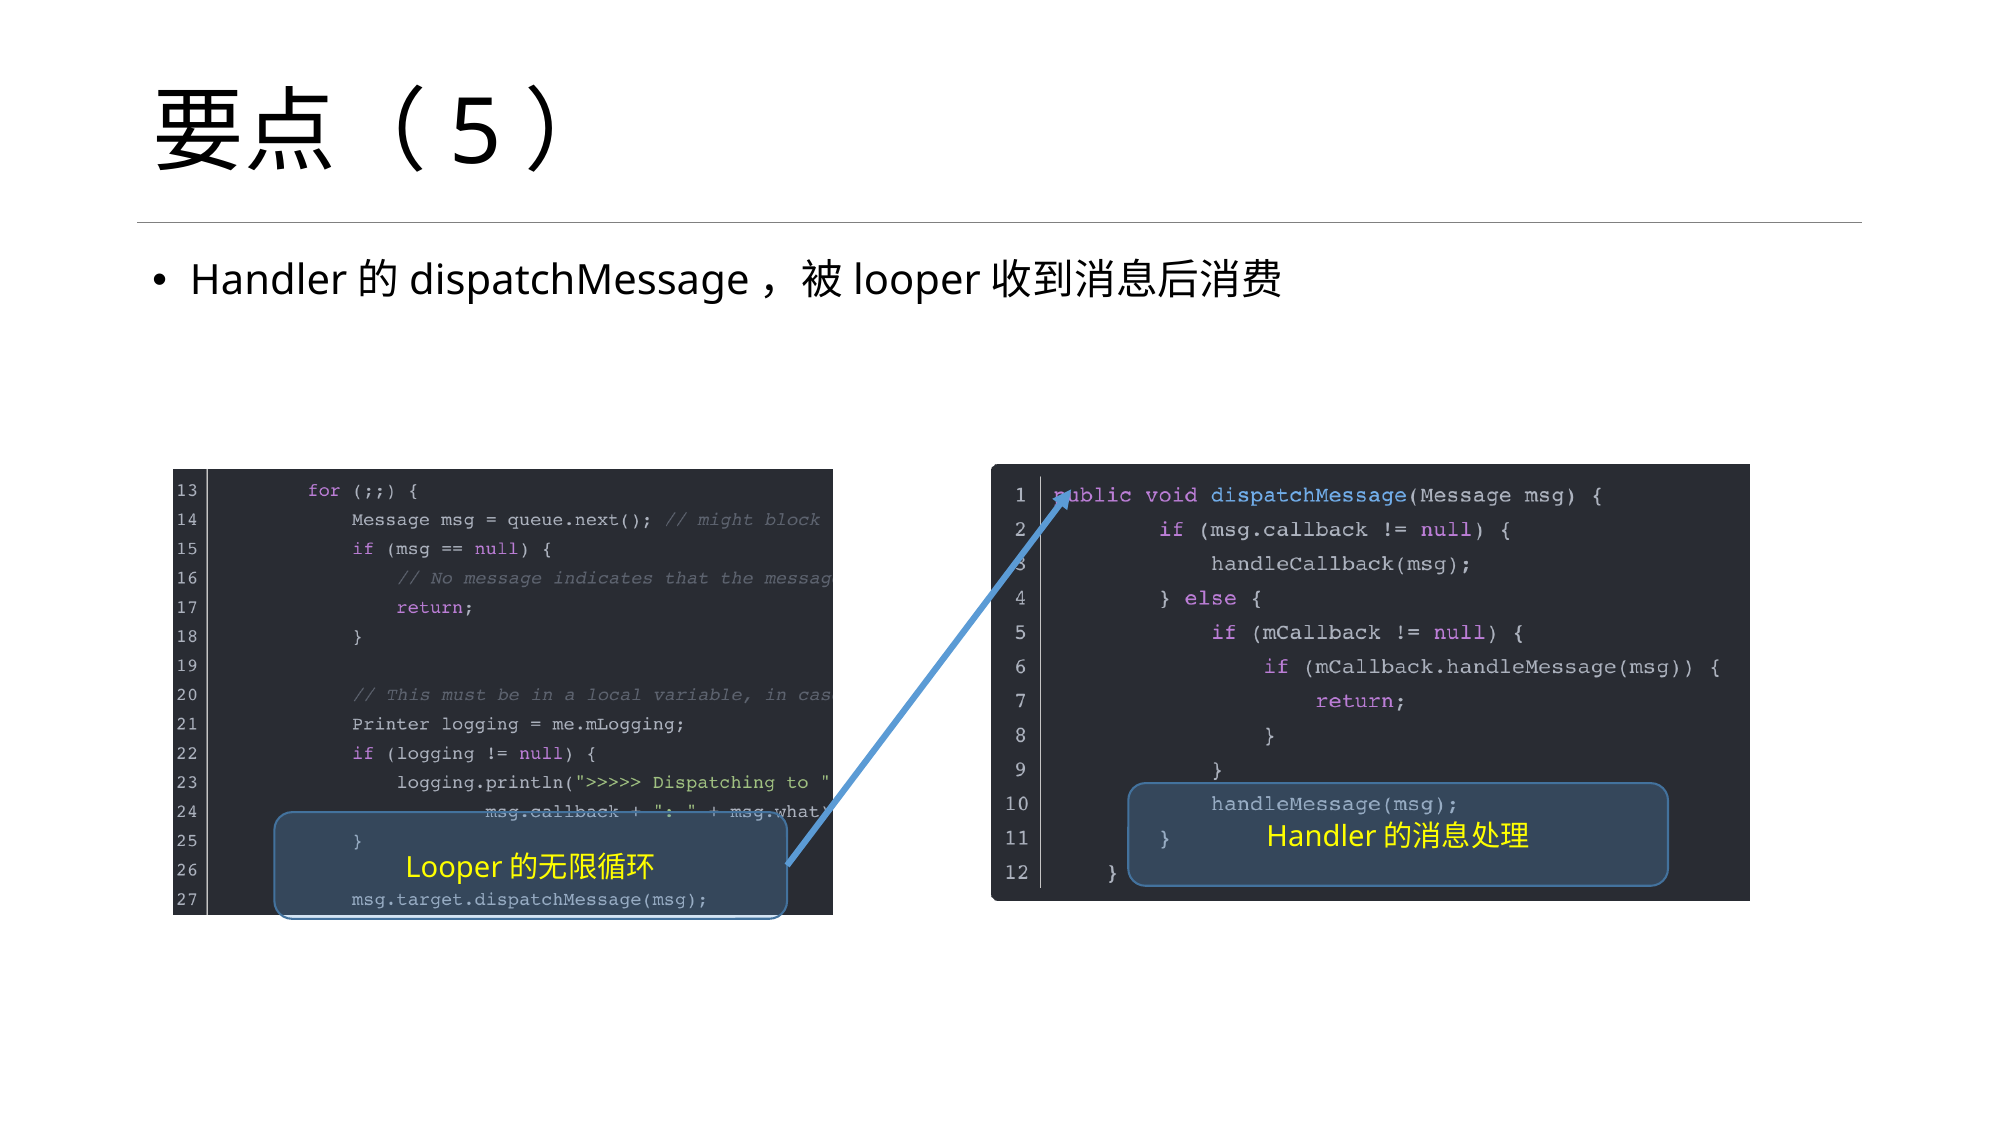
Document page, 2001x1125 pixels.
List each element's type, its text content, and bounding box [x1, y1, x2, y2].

list Handler的dispatchMessage，被looper收到消息后消费 [137, 251, 1863, 374]
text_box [172, 445, 1750, 919]
title 要点（5） [137, 44, 1863, 223]
